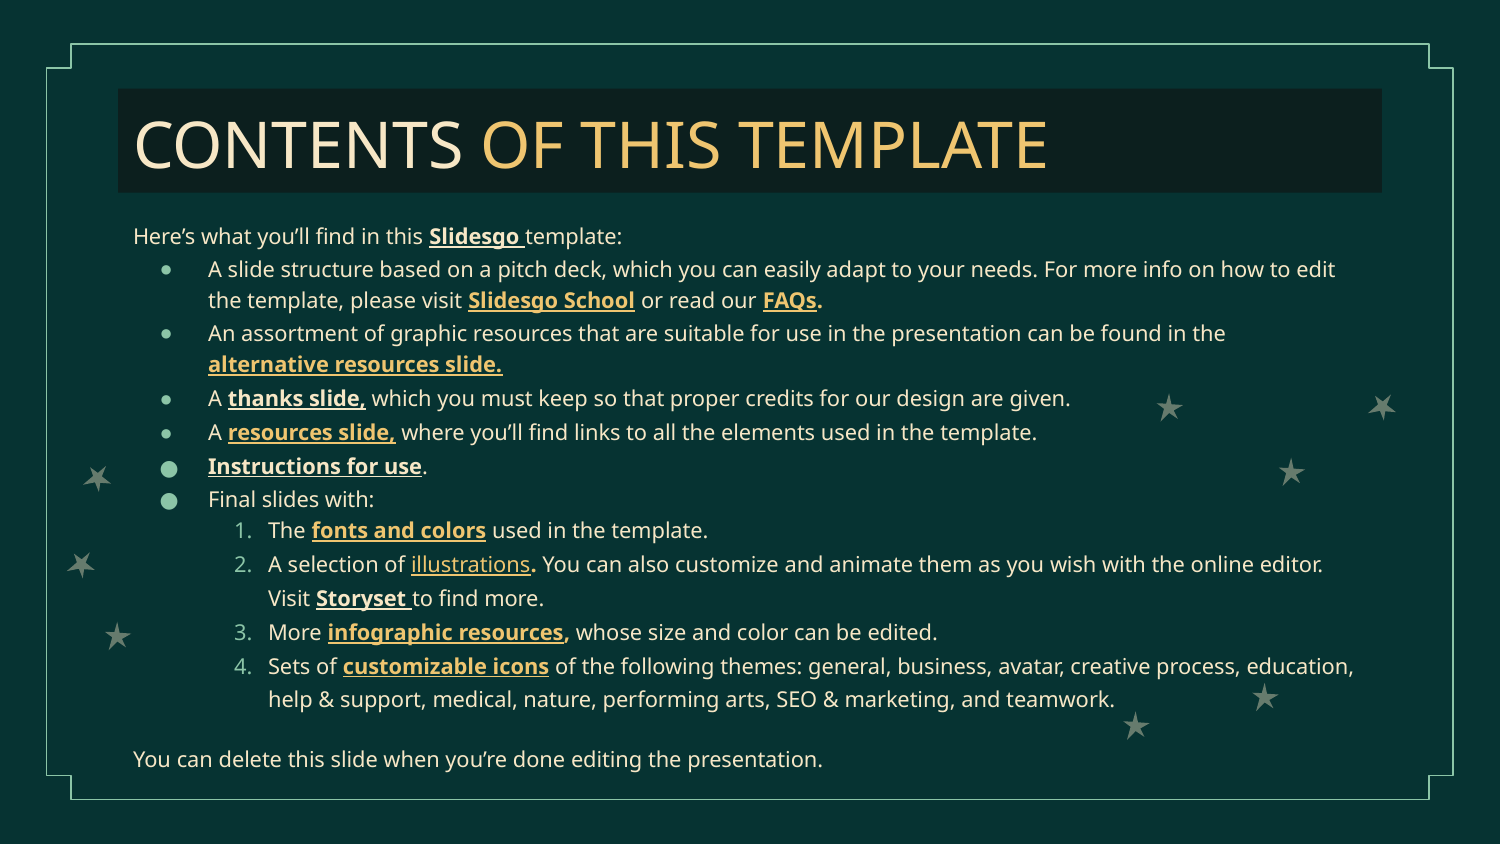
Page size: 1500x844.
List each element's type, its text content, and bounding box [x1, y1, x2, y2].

list Here’s what you’ll find in this Slidesgo template: A slide structure based on a pitch deck, which you can easily adapt to your needs. For more info on how to edit the template, please visit Slidesgo School or read our FAQs. An assortment of graphic resources that are suitable for use in the presentation can be found in the alternative resources slide. A thanks slide, which you must keep so that proper credits for our design are given. A resources slide, where you’ll find links to all the elements used in the template. Instructions for use. Final slides with: The fonts and colors used in the template. A selection of illustrations. You can also customize and animate them as you wish with the online editor. Visit Storyset to find more. More infographic resources, whose size and color can be edited. Sets of customizable icons of the following themes: general, business, avatar, creative process, education, help & support, medical, nature, performing arts, SEO & marketing, and teamwork. You can delete this slide when you’re done editing the presentation. [118, 202, 1382, 756]
title CONTENTS OF THIS TEMPLATE [118, 88, 1382, 193]
